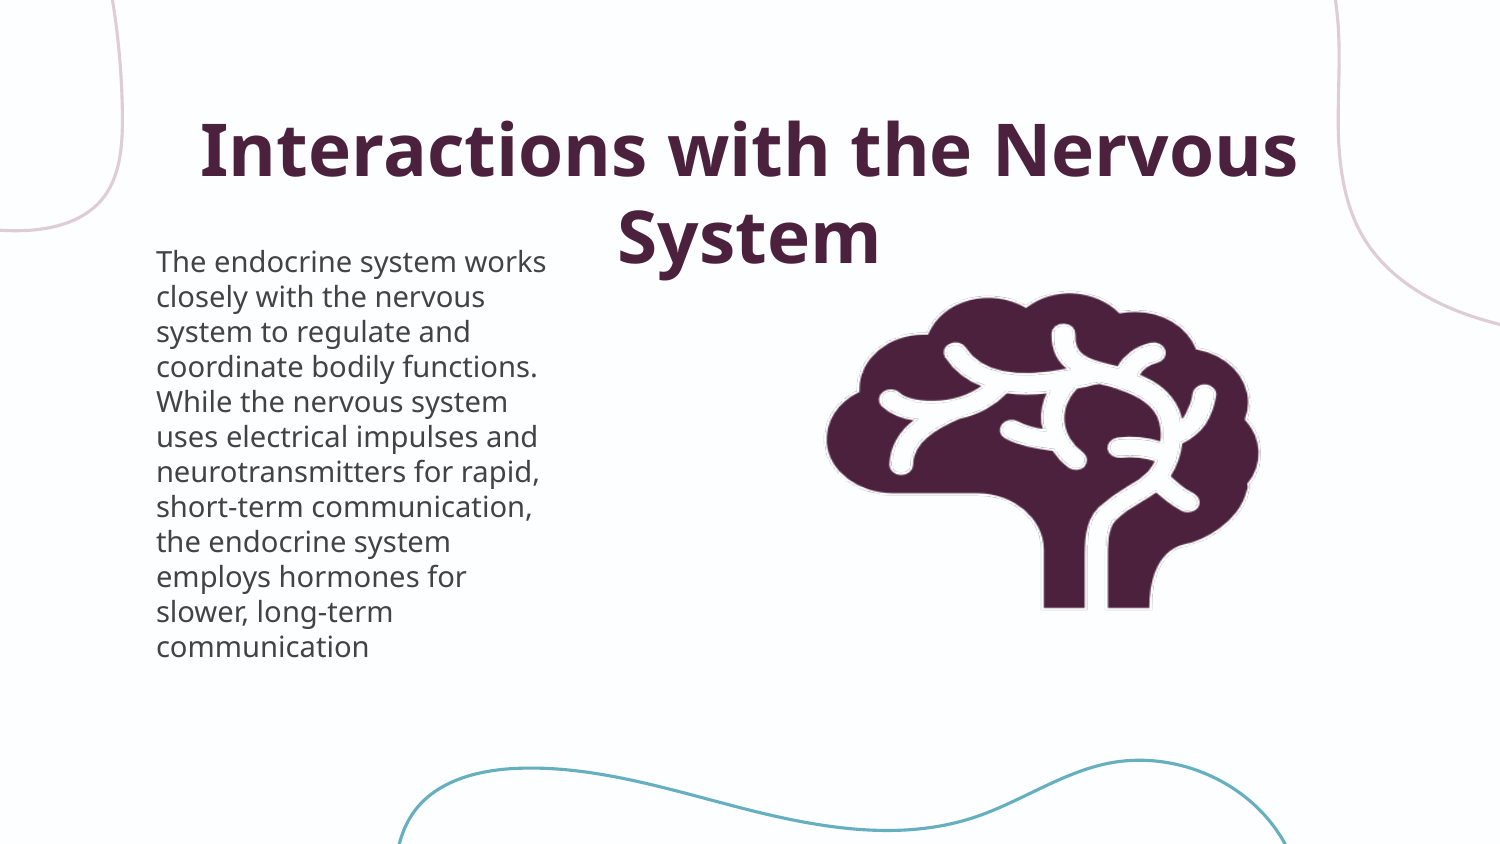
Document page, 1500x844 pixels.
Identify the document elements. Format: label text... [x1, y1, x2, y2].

picture [782, 228, 1303, 674]
title Interactions with the Nervous System [118, 88, 1382, 271]
list The endocrine system works closely with the nervous system to regulate and coordinate bodily functions. While the nervous system uses electrical impulses and neurotransmitters for rapid, short-term communication, the endocrine system employs hormones for slower, long-term communication [118, 228, 574, 748]
